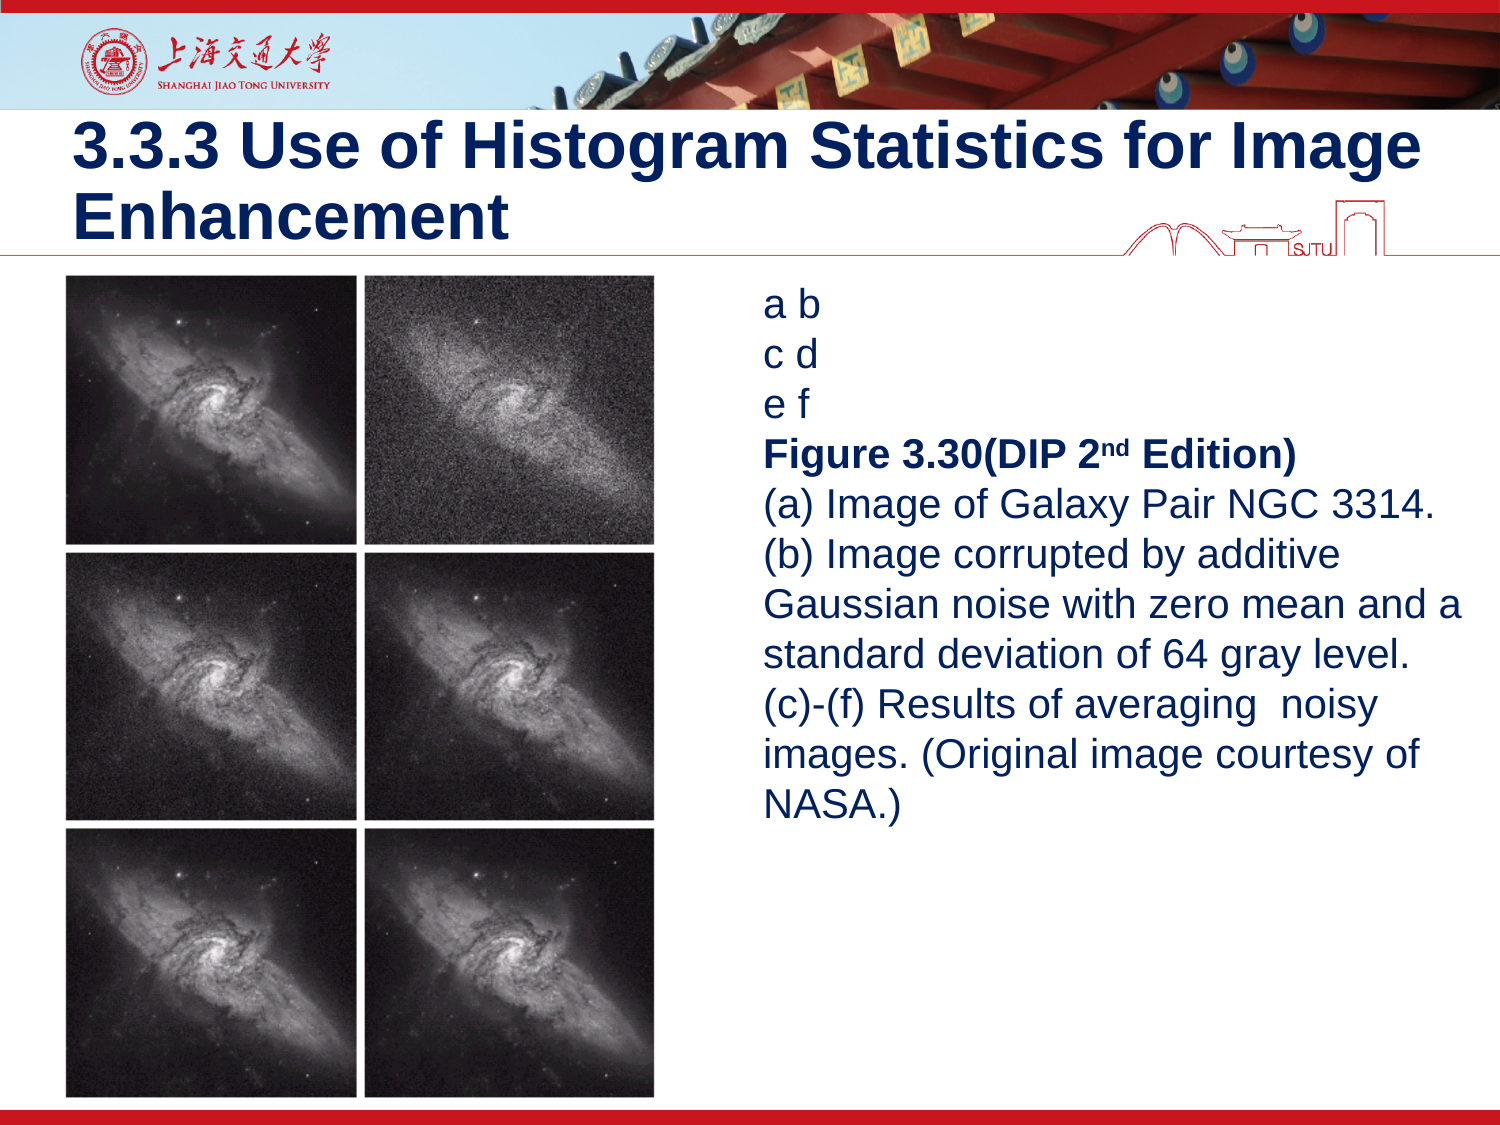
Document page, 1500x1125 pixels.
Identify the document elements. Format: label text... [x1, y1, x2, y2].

picture [0, 200, 1500, 256]
picture [0, 0, 1500, 110]
title 3.3.3 Use of Histogram Statistics for Image Enhancement [58, 103, 1478, 254]
picture [58, 269, 661, 1103]
